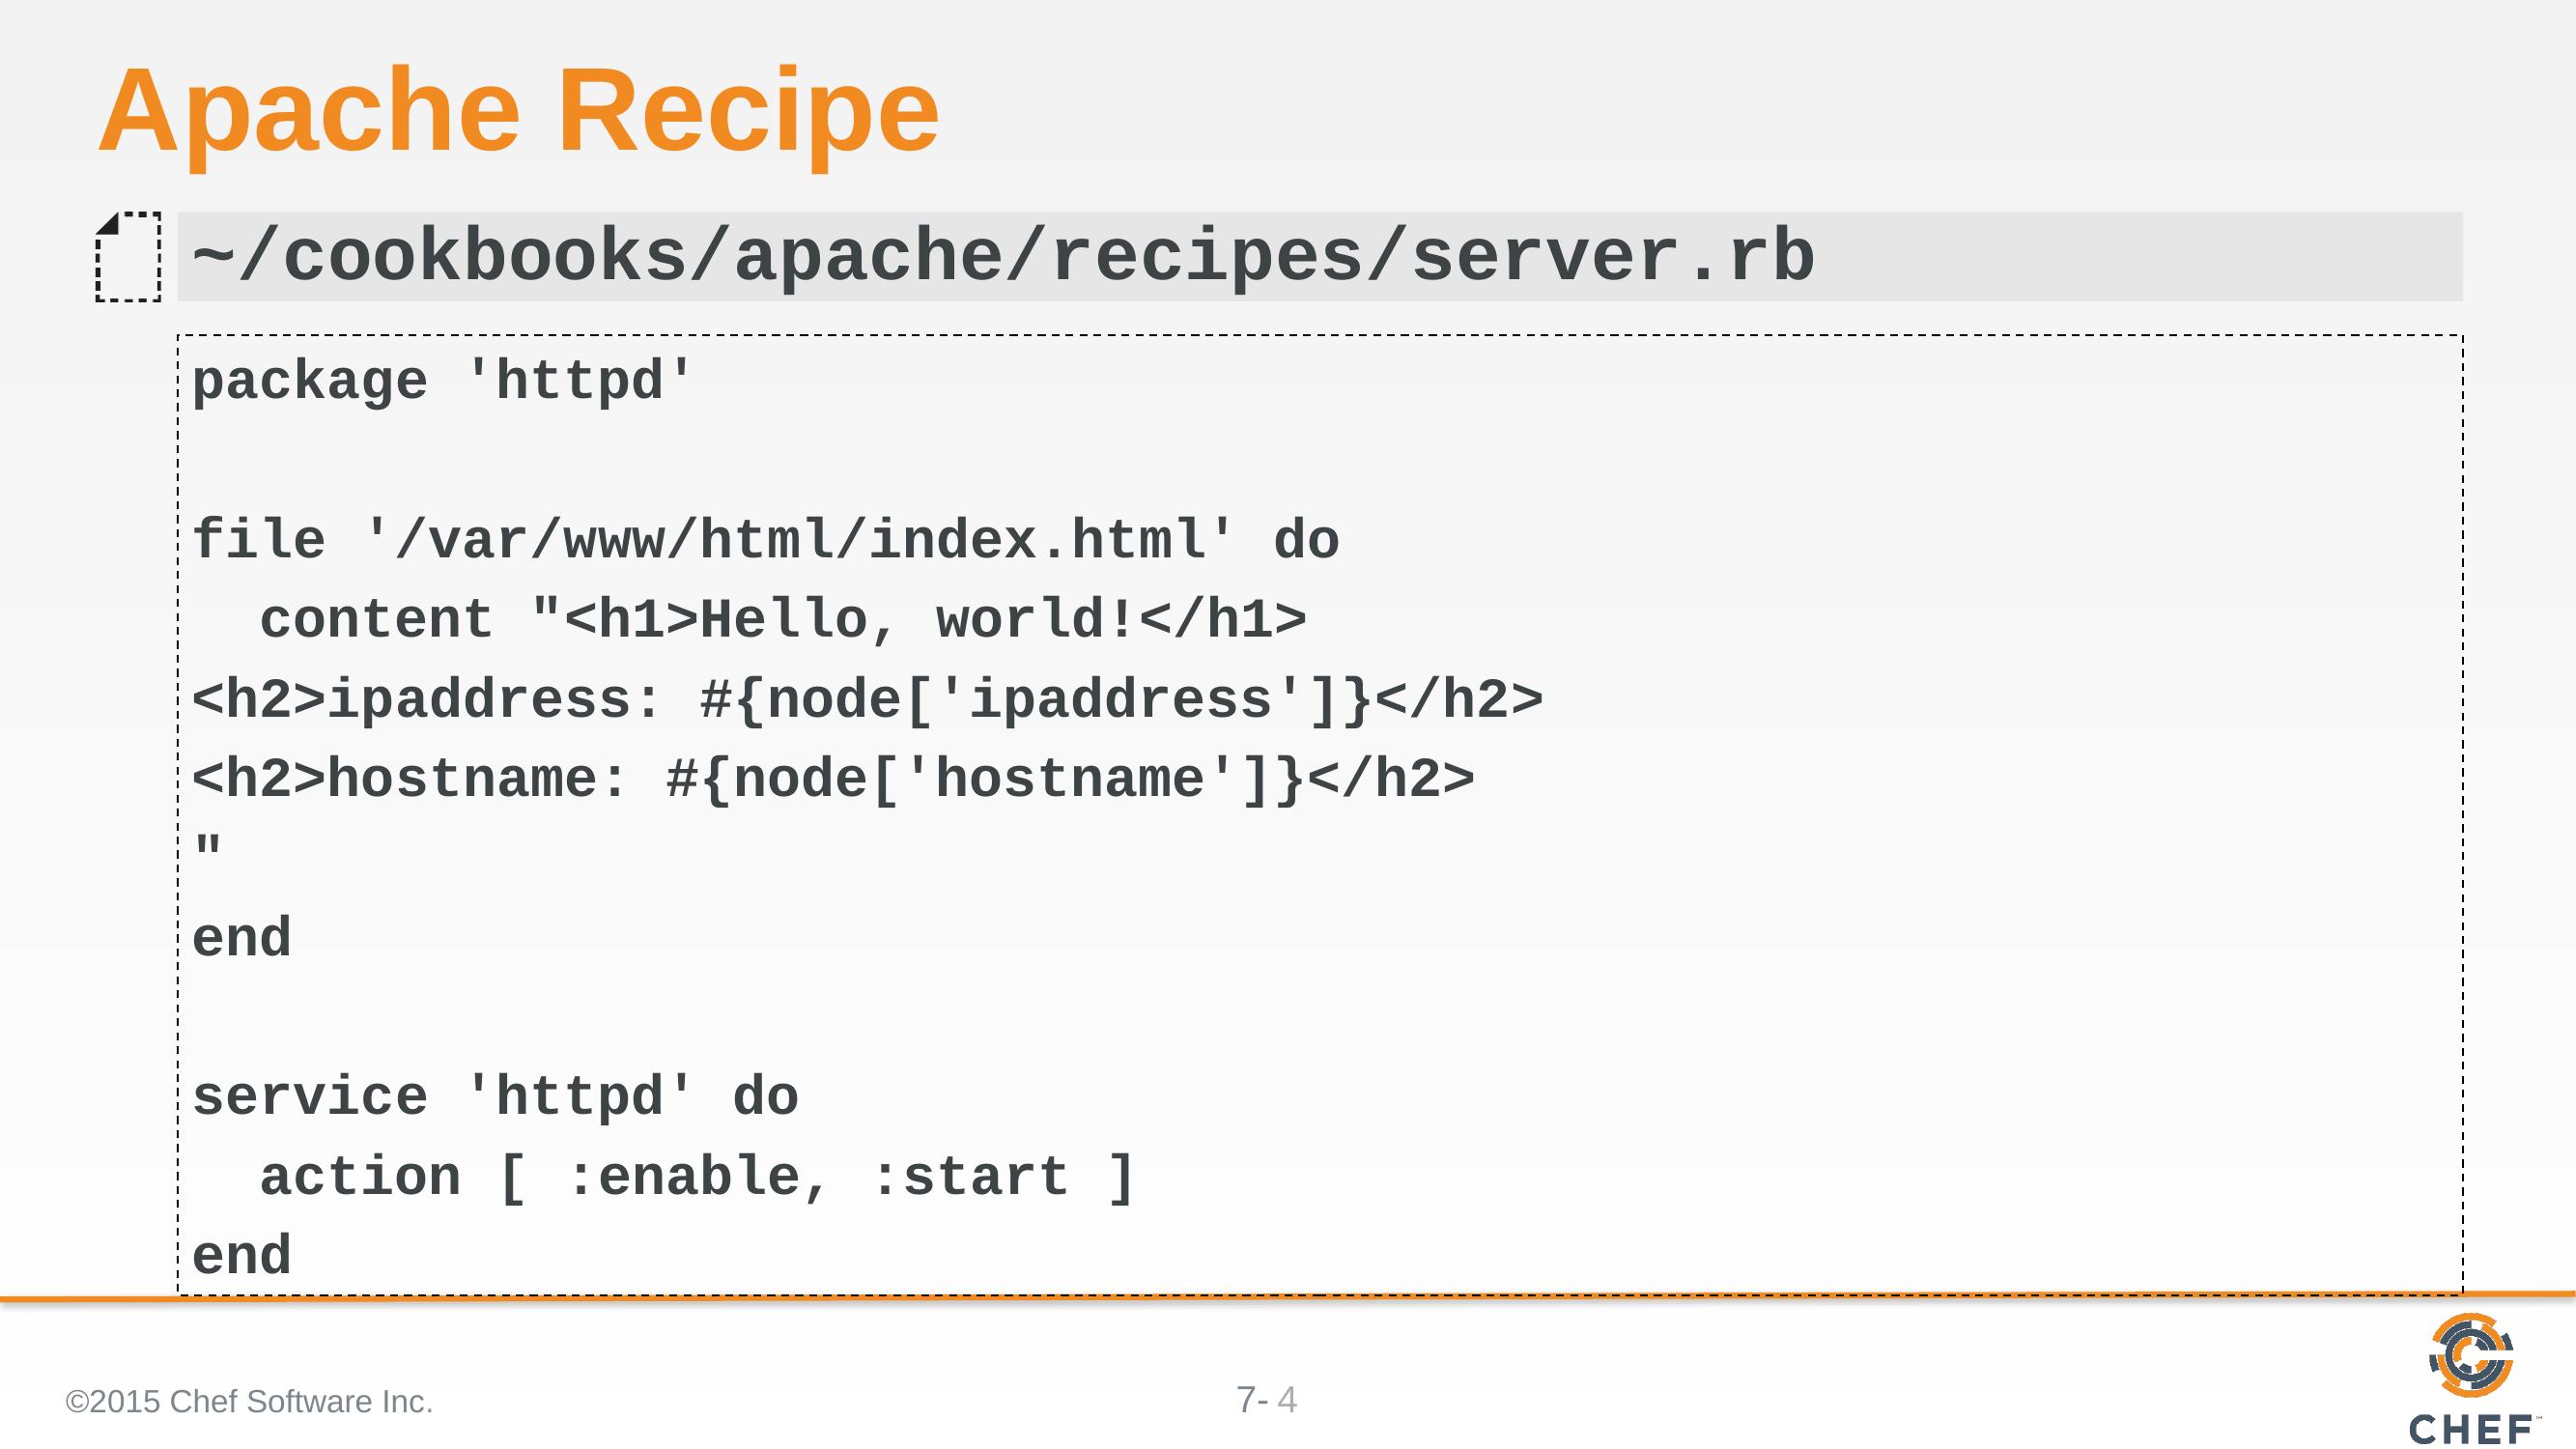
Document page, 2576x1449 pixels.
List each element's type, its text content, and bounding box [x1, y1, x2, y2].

list ~/cookbooks/apache/recipes/server.rb [177, 212, 2463, 302]
slide_number 4 [998, 1359, 1578, 1437]
title Apache Recipe [96, 48, 2463, 180]
footer ©2015 Chef Software Inc. [51, 1359, 952, 1440]
picture [2399, 1297, 2550, 1449]
list package 'httpd' file '/var/www/html/index.html' do content "<h1>Hello, world!</h1> <h2>ipaddress: #{node['ipaddress']}</h2> <h2>hostname: #{node['hostname']}</h2> " end service 'httpd' do action [ :enable, :start ] end [177, 334, 2464, 1296]
